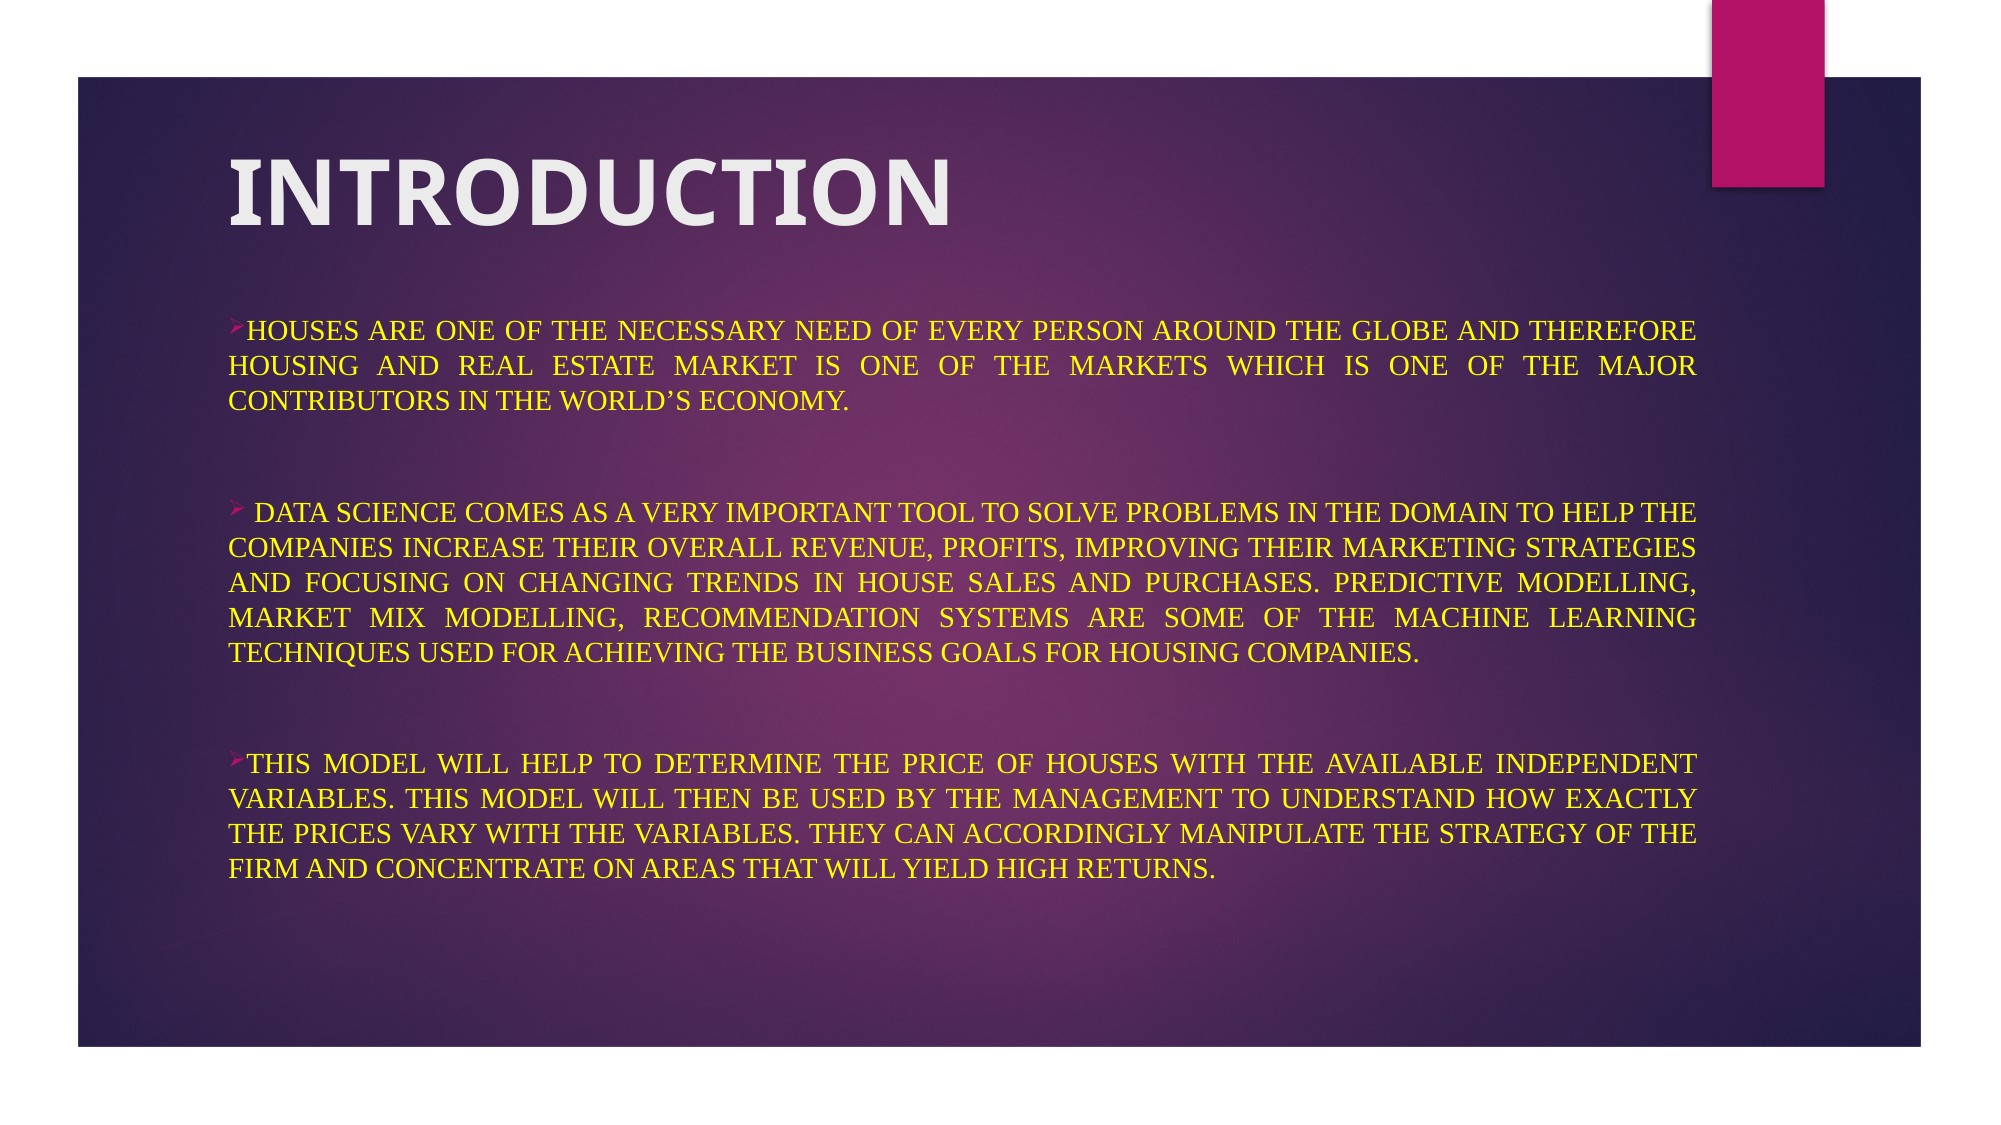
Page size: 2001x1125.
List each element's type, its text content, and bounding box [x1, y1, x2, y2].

title INTRODUCTION [213, 101, 1750, 252]
subtitle Houses are one of the necessary need of every person around the globe and therefore housing and real estate market is one of the markets which is one of the major contributors in the world’s economy. Data science comes as a very important tool to solve problems in the domain to help the companies increase their overall revenue, profits, improving their marketing strategies and focusing on changing trends in house sales and purchases. Predictive modelling, Market mix modelling, recommendation systems are some of the machine learning techniques used for achieving the business goals for housing companies. This model will help to determine the price of houses with the available independent variables. This model will then be used by the management to understand how exactly the prices vary with the variables. They can accordingly manipulate the strategy of the firm and concentrate on areas that will yield high returns. [213, 304, 1714, 1002]
